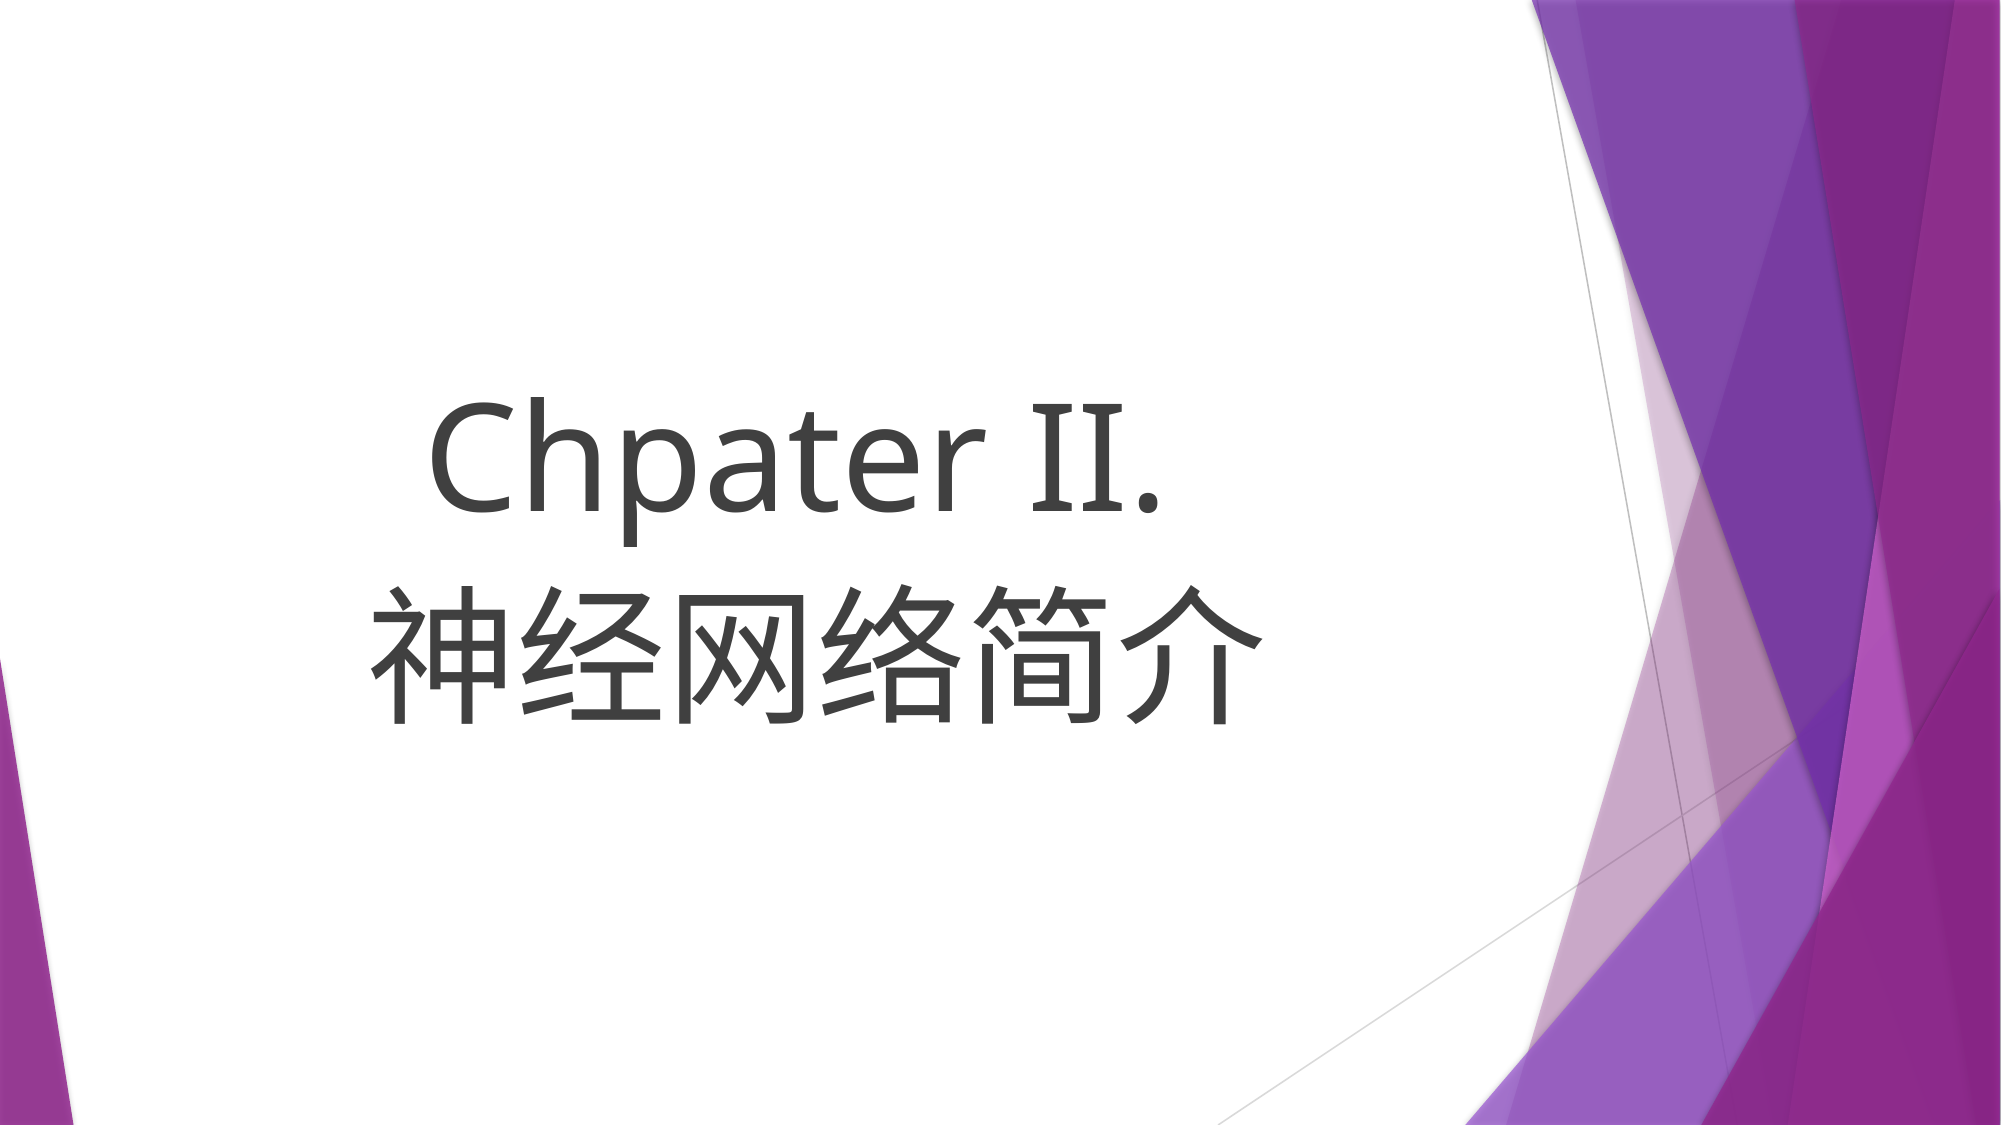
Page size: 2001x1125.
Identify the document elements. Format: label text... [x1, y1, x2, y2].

list Chpater II. 神经网络简介 [111, 354, 1522, 992]
